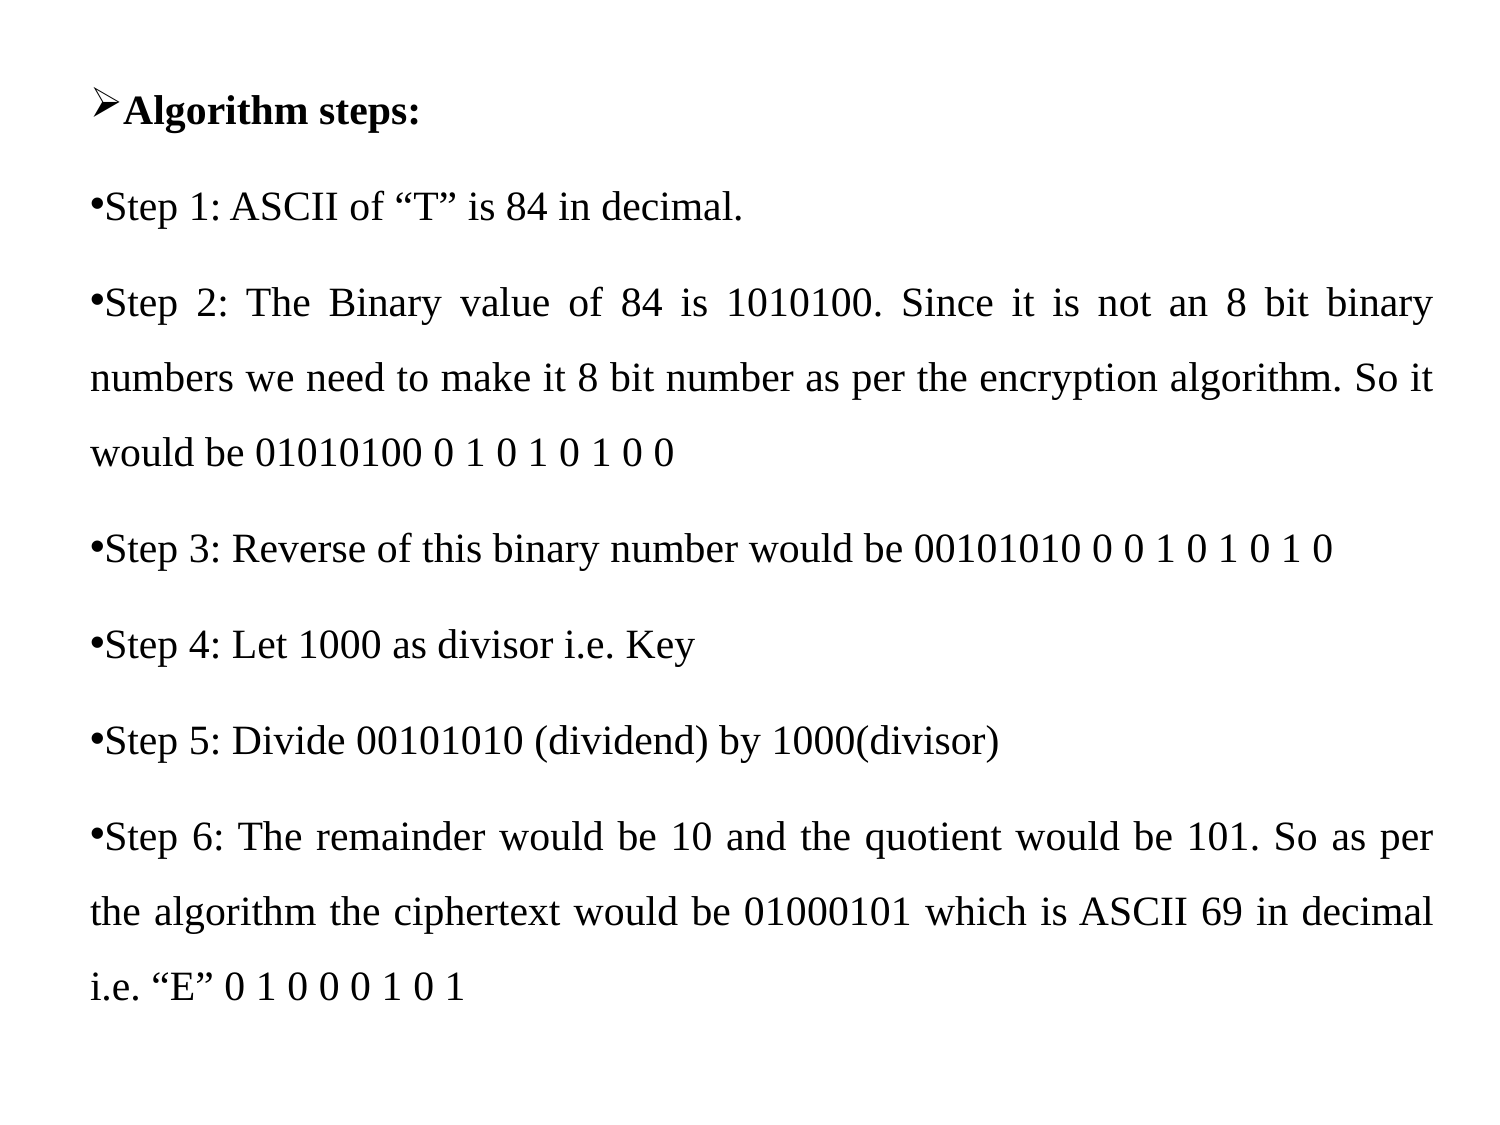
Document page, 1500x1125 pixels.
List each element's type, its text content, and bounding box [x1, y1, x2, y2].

list Algorithm steps: Step 1: ASCII of “T” is 84 in decimal. Step 2: The Binary value of 84 is 1010100. Since it is not an 8 bit binary numbers we need to make it 8 bit number as per the encryption algorithm. So it would be 01010100 0 1 0 1 0 1 0 0 Step 3: Reverse of this binary number would be 00101010 0 0 1 0 1 0 1 0 Step 4: Let 1000 as divisor i.e. Key Step 5: Divide 00101010 (dividend) by 1000(divisor) Step 6: The remainder would be 10 and the quotient would be 101. So as per the algorithm the ciphertext would be 01000101 which is ASCII 69 in decimal i.e. “E” 0 1 0 0 0 1 0 1 [75, 50, 1450, 1125]
